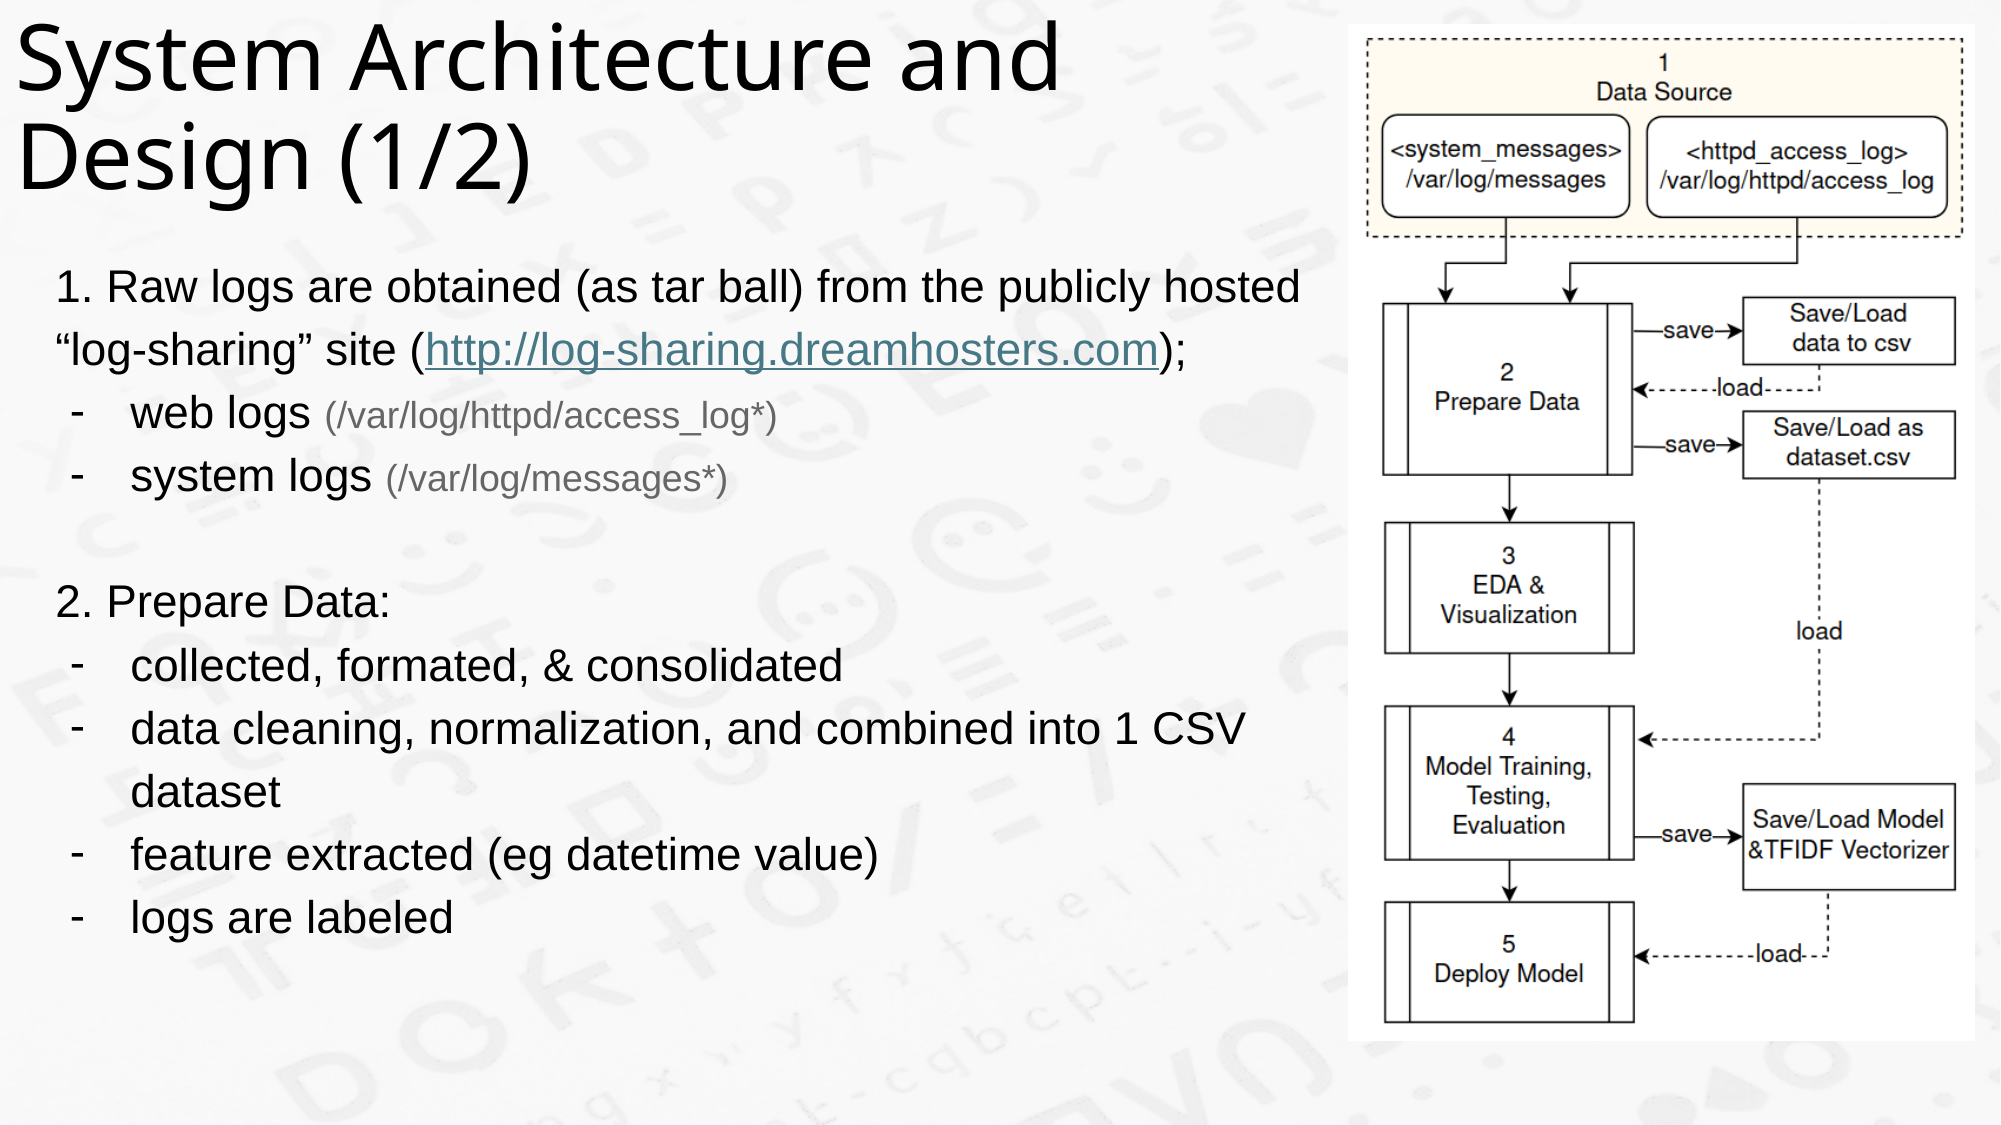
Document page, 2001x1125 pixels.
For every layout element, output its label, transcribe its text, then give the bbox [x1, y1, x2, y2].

list 1. Raw logs are obtained (as tar ball) from the publicly hosted “log-sharing” site (http://log-sharing.dreamhosters.com); web logs (/var/log/httpd/access_log*) system logs (/var/log/messages*) 2. Prepare Data: collected, formated, & consolidated data cleaning, normalization, and combined into 1 CSV dataset feature extracted (eg datetime value) logs are labeled [40, 240, 1324, 1089]
title System Architecture and Design (1/2) [0, 0, 1147, 221]
picture [0, 0, 2001, 1125]
